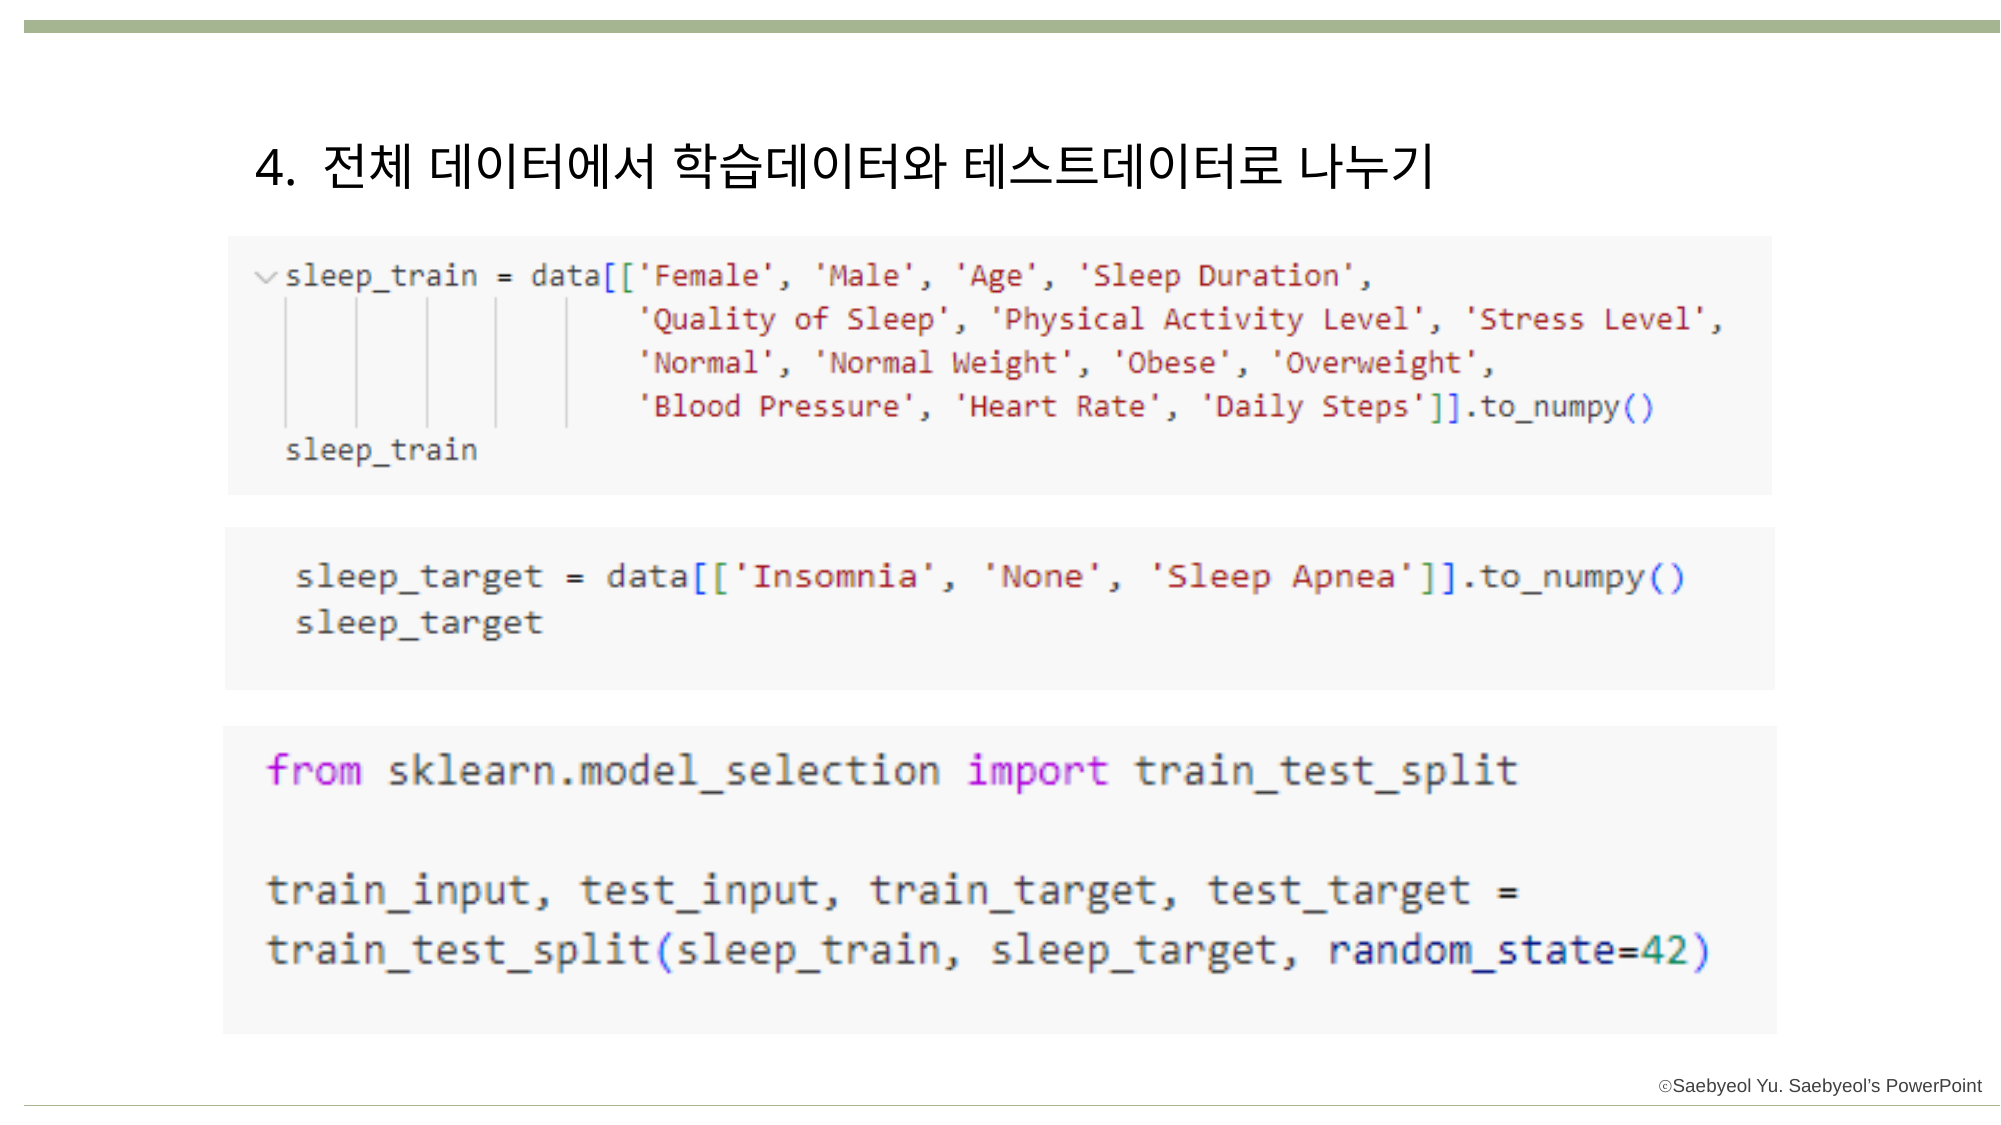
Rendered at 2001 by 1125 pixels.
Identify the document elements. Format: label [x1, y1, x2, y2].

text_box [223, 127, 1777, 1034]
